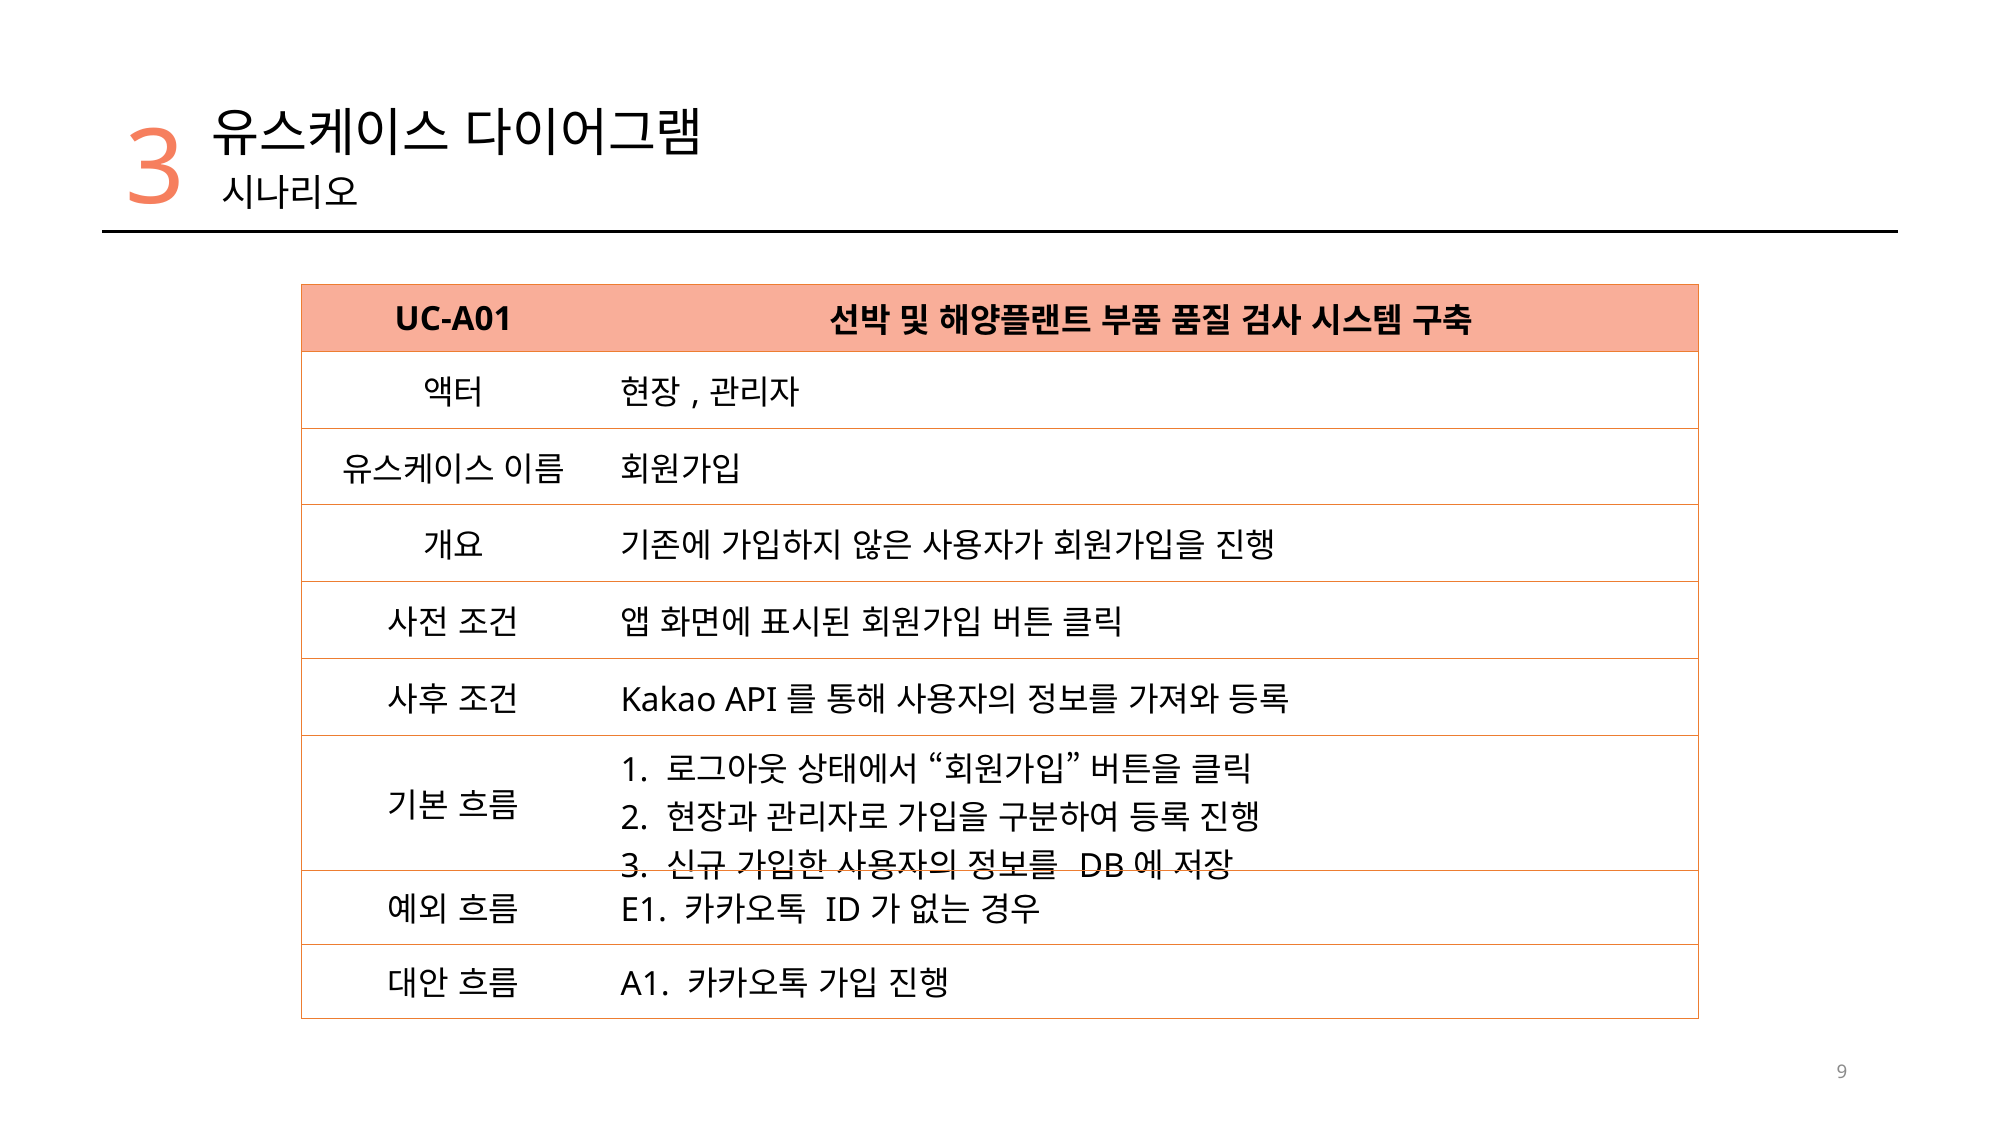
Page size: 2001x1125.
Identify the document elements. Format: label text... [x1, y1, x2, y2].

table_cell 앱 화면에 표시된 회원가입 버튼 클릭 [606, 582, 1698, 658]
table_cell 개요 [302, 505, 606, 581]
text_box 시나리오 [209, 161, 374, 222]
table_cell 기본 흐름 [302, 736, 606, 870]
table_cell 유스케이스 이름 [302, 429, 606, 504]
table_cell Kakao API를 통해 사용자의 정보를 가져와 등록 [606, 659, 1698, 735]
table_cell 1. 로그아웃 상태에서 “회원가입” 버튼을 클릭 2. 현장과 관리자로 가입을 구분하여 등록 진행 3. 신규 가입한 사용자의 정보를 DB에 저장 [606, 736, 1698, 870]
text_box 유스케이스 다이어그램 [209, 91, 719, 169]
slide_number 9 [1412, 1042, 1863, 1103]
table_header 선박 및 해양플랜트 부품 품질 검사 시스템 구축 [606, 285, 1698, 351]
table_cell 기존에 가입하지 않은 사용자가 회원가입을 진행 [606, 505, 1698, 581]
table_cell 회원가입 [606, 429, 1698, 504]
table_header UC-A01 [302, 285, 606, 351]
table_cell 대안 흐름 [302, 945, 606, 1018]
table_cell 예외 흐름 [302, 871, 606, 944]
table_cell 현장,관리자 [606, 352, 1698, 428]
table_cell 사후 조건 [302, 659, 606, 735]
table_cell E1. 카카오톡 ID가 없는 경우 [606, 871, 1698, 944]
table_cell A1. 카카오톡 가입 진행 [606, 945, 1698, 1018]
table_cell 액터 [302, 352, 606, 428]
text_box 3 [102, 91, 209, 231]
table_cell 사전 조건 [302, 582, 606, 658]
